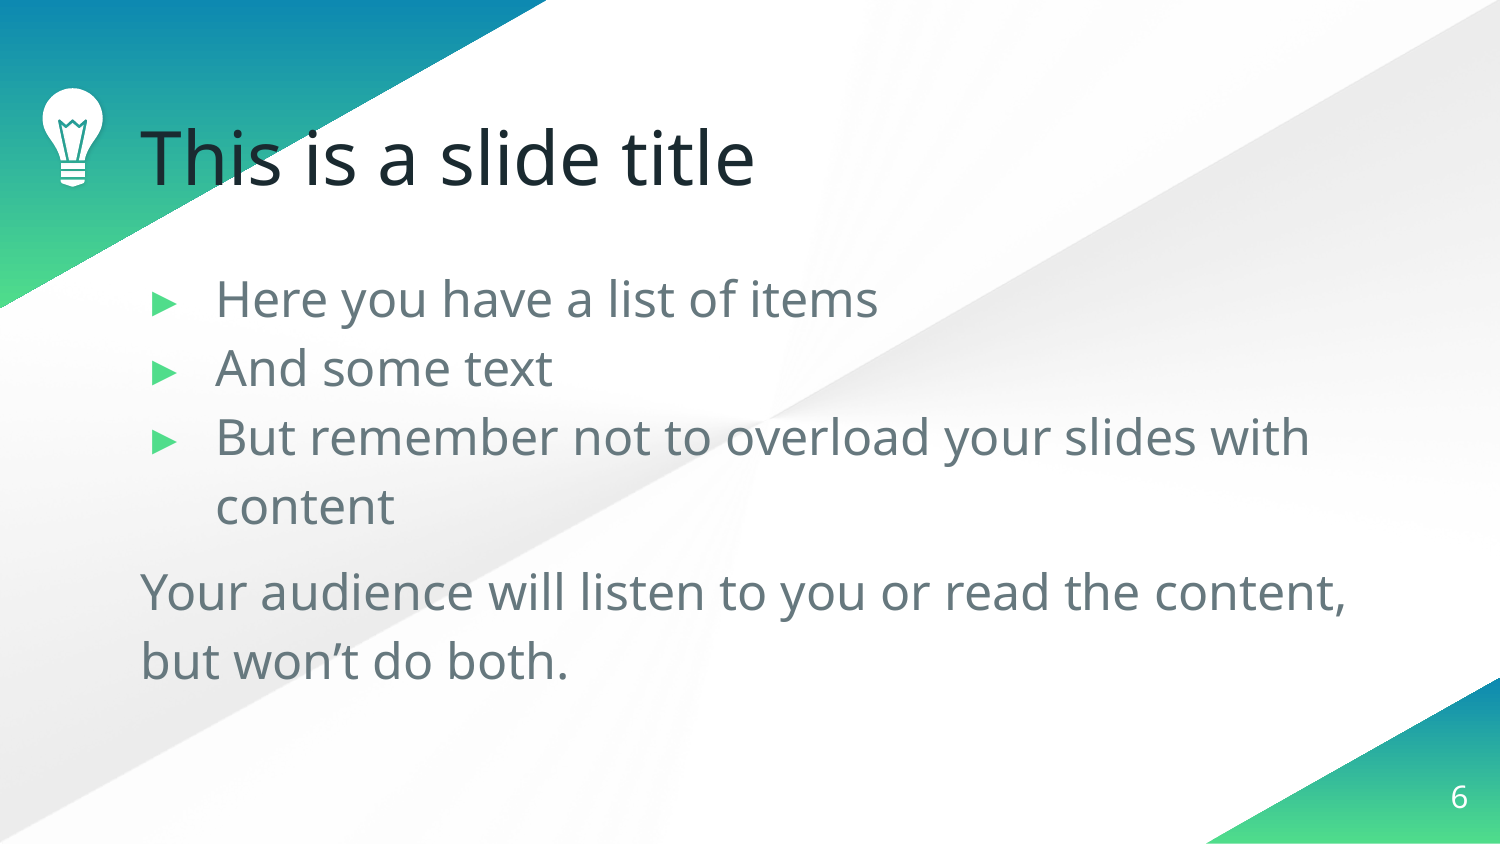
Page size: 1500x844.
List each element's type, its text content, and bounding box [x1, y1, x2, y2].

title 100% [0, 0, 1500, 844]
title This is a slide title [140, 137, 1361, 203]
slide_number ‹#› [1378, 766, 1469, 832]
list Here you have a list of items And some text But remember not to overload your slides with content Your audience will listen to you or read the content, but won’t do both. [140, 258, 1361, 720]
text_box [42, 88, 104, 187]
